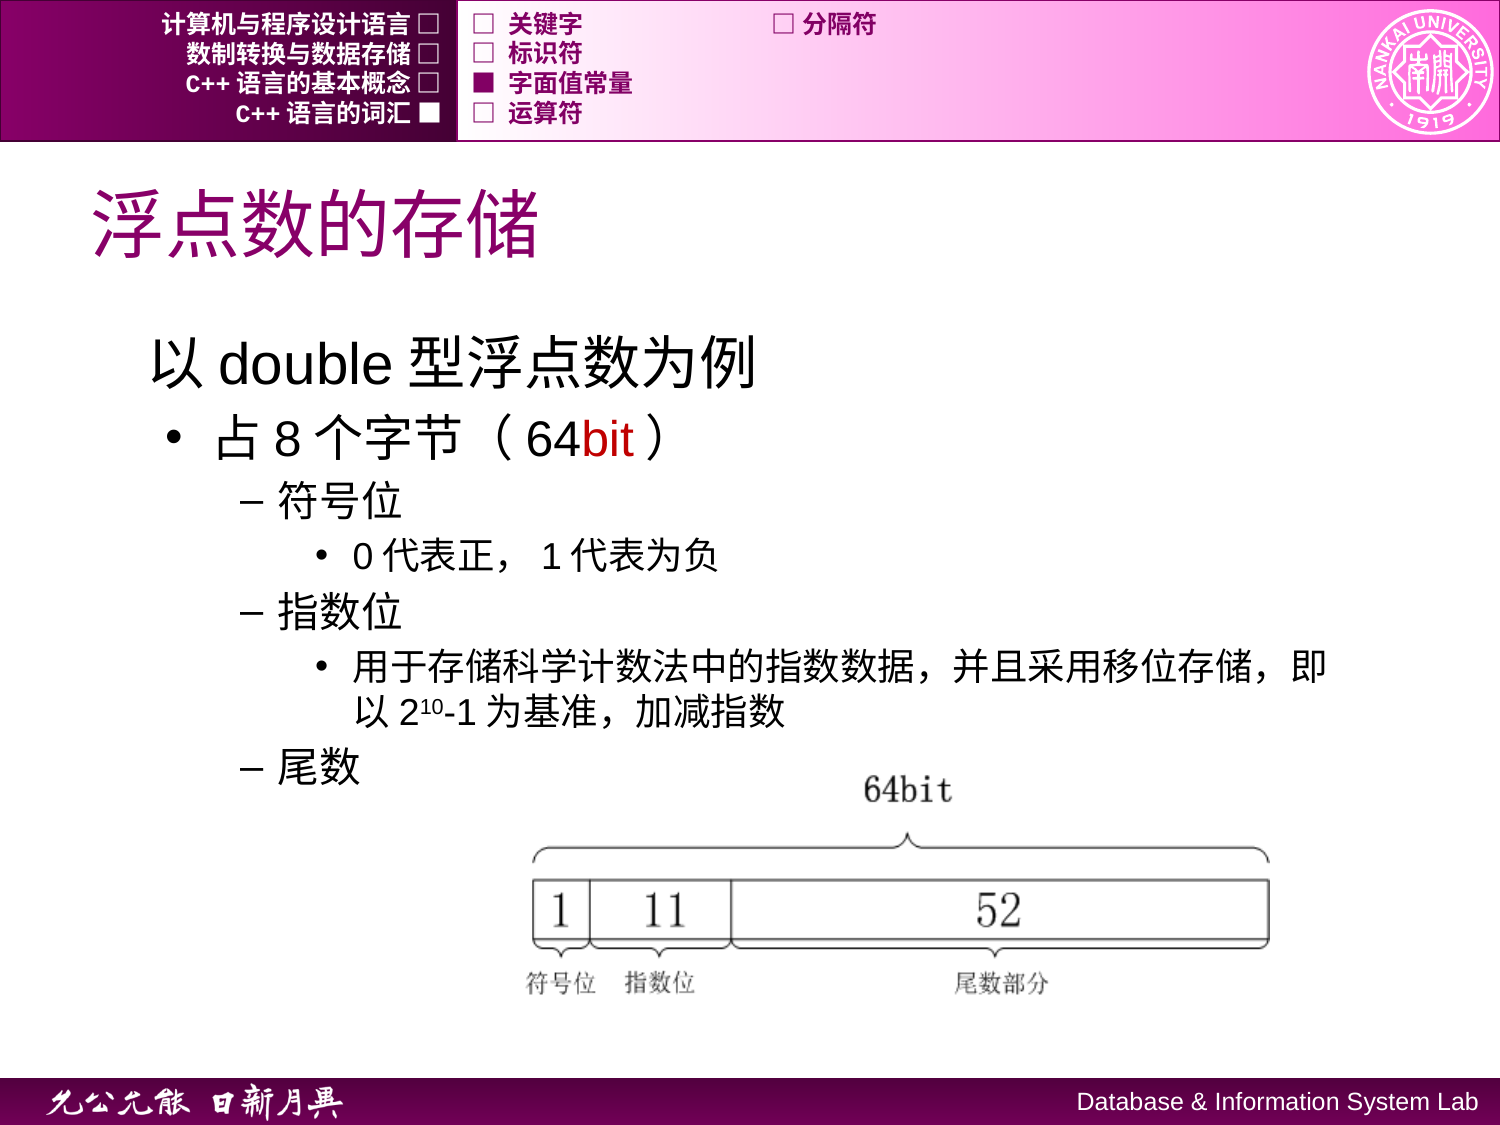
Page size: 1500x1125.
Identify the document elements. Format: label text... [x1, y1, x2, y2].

picture [525, 762, 1270, 1001]
text_box 计算机与程序设计语言 □ [0, 7, 459, 36]
text_box □ 标识符 [459, 36, 1361, 66]
text_box C++语言的词汇 ■ [0, 95, 459, 129]
text_box ■ 字面值常量 [459, 66, 1361, 95]
text_box C++语言的基本概念 □ [0, 66, 459, 95]
list 以double型浮点数为例 占8个字节（64bit） 符号位 0代表正，1代表为负 指数位 用于存储科学计数法中的指数数据，并且采用移位存储，即以210-1为基准，加减指数 尾数 [74, 318, 1354, 847]
picture [35, 1081, 356, 1122]
text_box □ 关键字 □ 分隔符 [459, 7, 1361, 36]
text_box 数制转换与数据存储 □ [0, 36, 459, 66]
text_box □ 运算符 [459, 95, 1361, 129]
title 浮点数的存储 [74, 163, 1426, 282]
